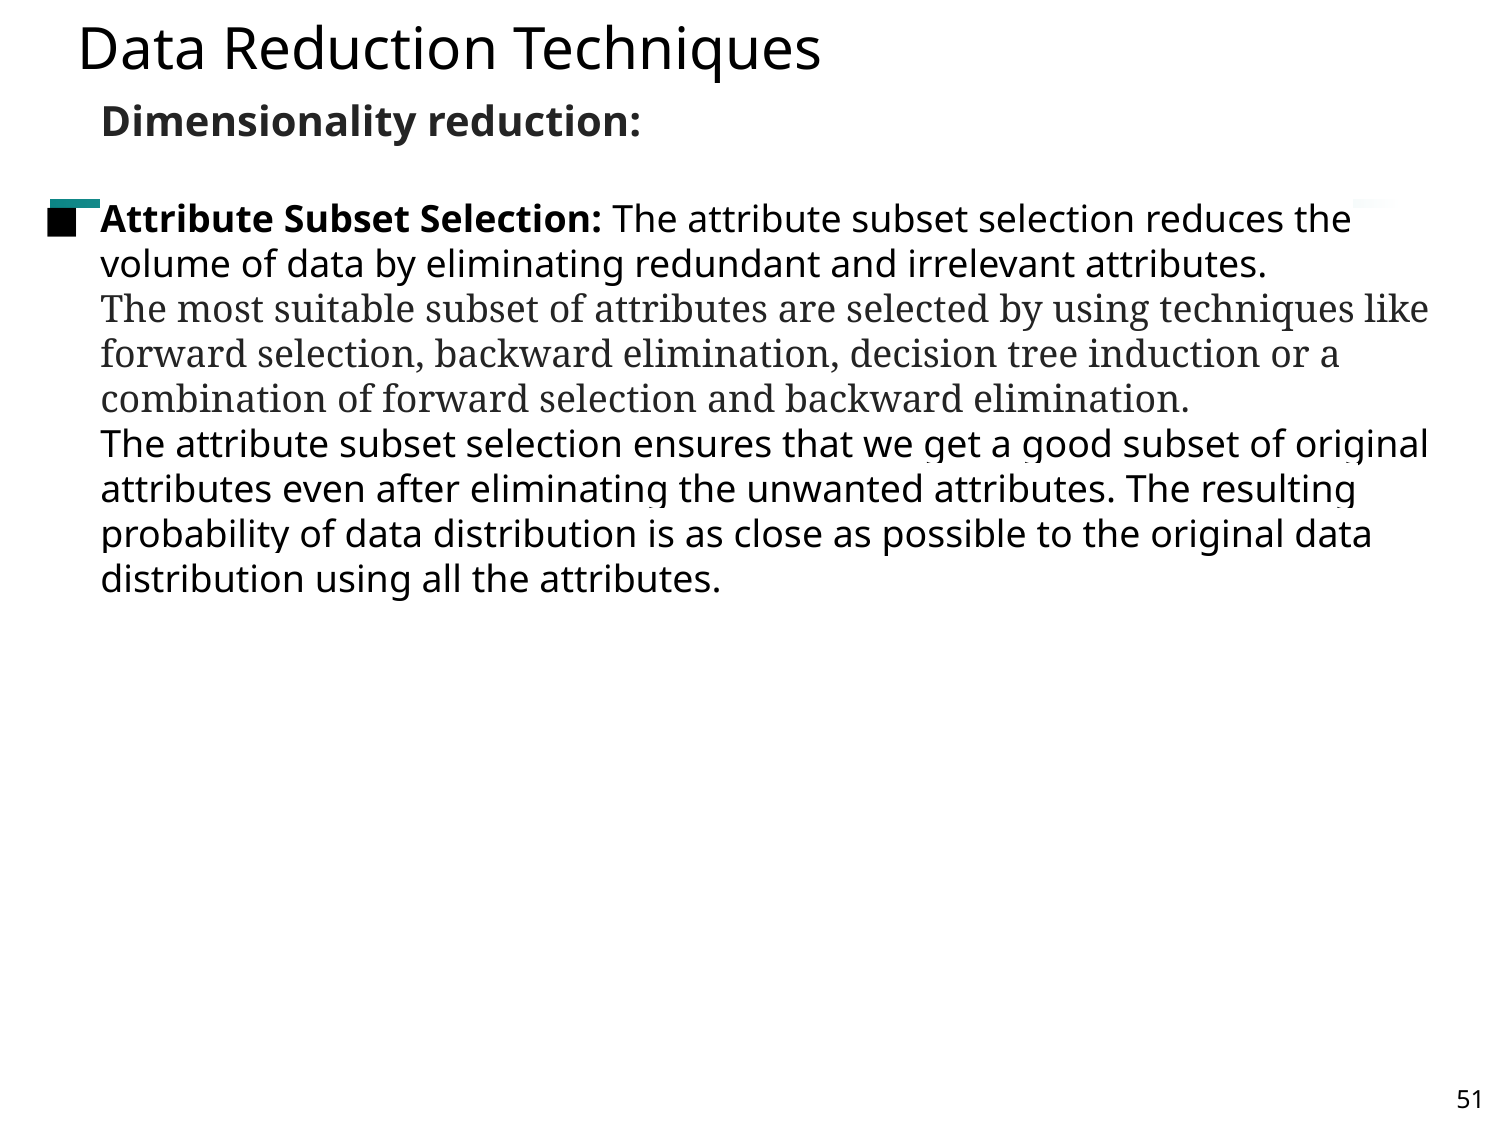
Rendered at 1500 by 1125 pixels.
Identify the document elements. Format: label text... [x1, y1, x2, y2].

text_box Data Reduction Techniques [62, 0, 1233, 66]
list Dimensionality reduction: Attribute Subset Selection: The attribute subset selection reduces the volume of data by eliminating redundant and irrelevant attributes. The most suitable subset of attributes are selected by using techniques like forward selection, backward elimination, decision tree induction or a combination of forward selection and backward elimination. The attribute subset selection ensures that we get a good subset of original attributes even after eliminating the unwanted attributes. The resulting probability of data distribution is as close as possible to the original data distribution using all the attributes. [10, 87, 1500, 913]
slide_number ‹#› [1187, 1062, 1500, 1125]
